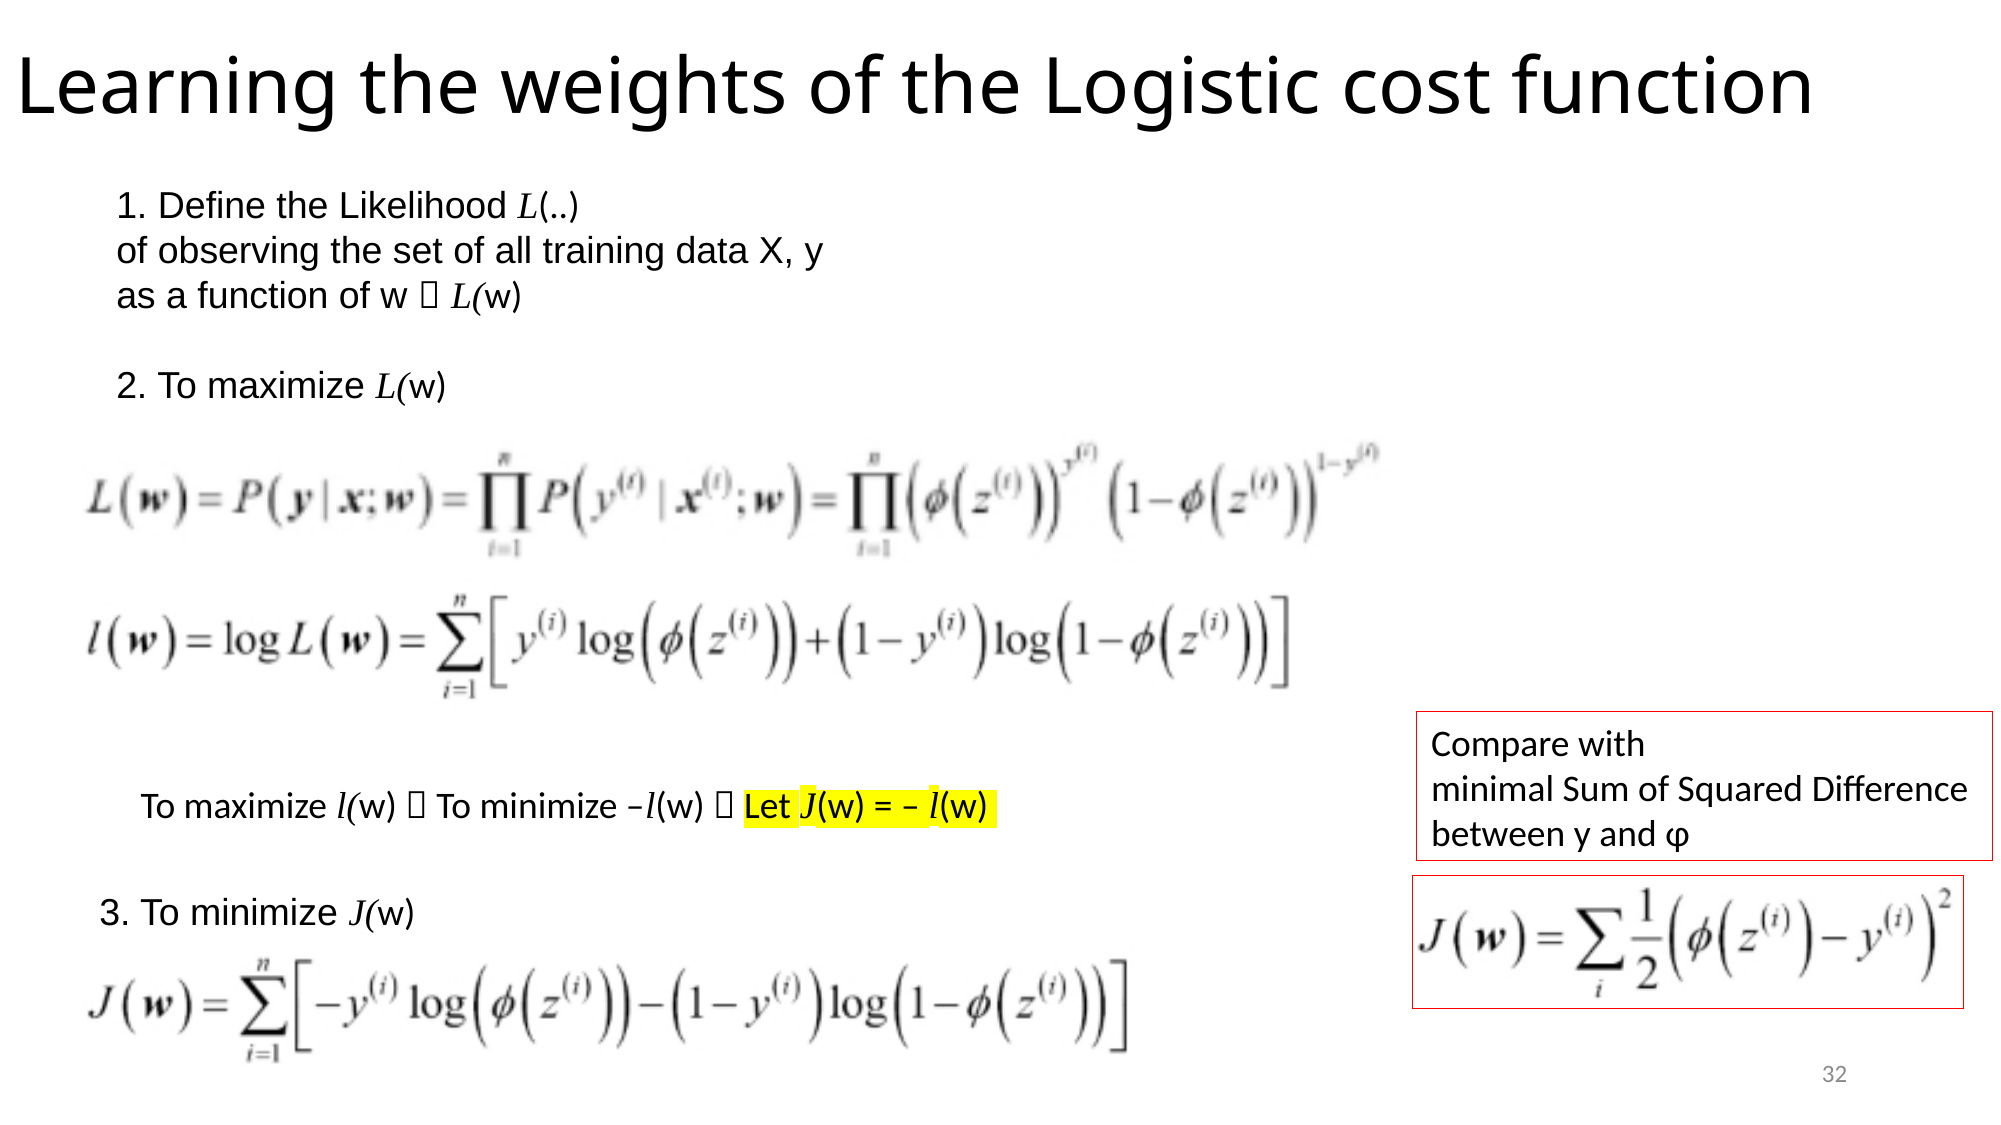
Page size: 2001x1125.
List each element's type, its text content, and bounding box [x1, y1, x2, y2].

picture [82, 434, 1397, 567]
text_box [1412, 711, 1997, 1009]
slide_number 32 [1412, 1042, 1863, 1103]
picture [82, 577, 1299, 709]
title Learning the weights of the Logistic cost function [0, 0, 1863, 178]
text_box 3. To minimize J(w) [84, 880, 431, 941]
text_box To maximize l(w)  To minimize –l(w)  Let J(w) = – l(w) [125, 773, 1012, 833]
text_box 1. Define the Likelihood L(..) of observing the set of all training data X, y as a function of w  L(w) 2. To maximize L(w) [101, 173, 860, 414]
picture [82, 941, 1139, 1073]
